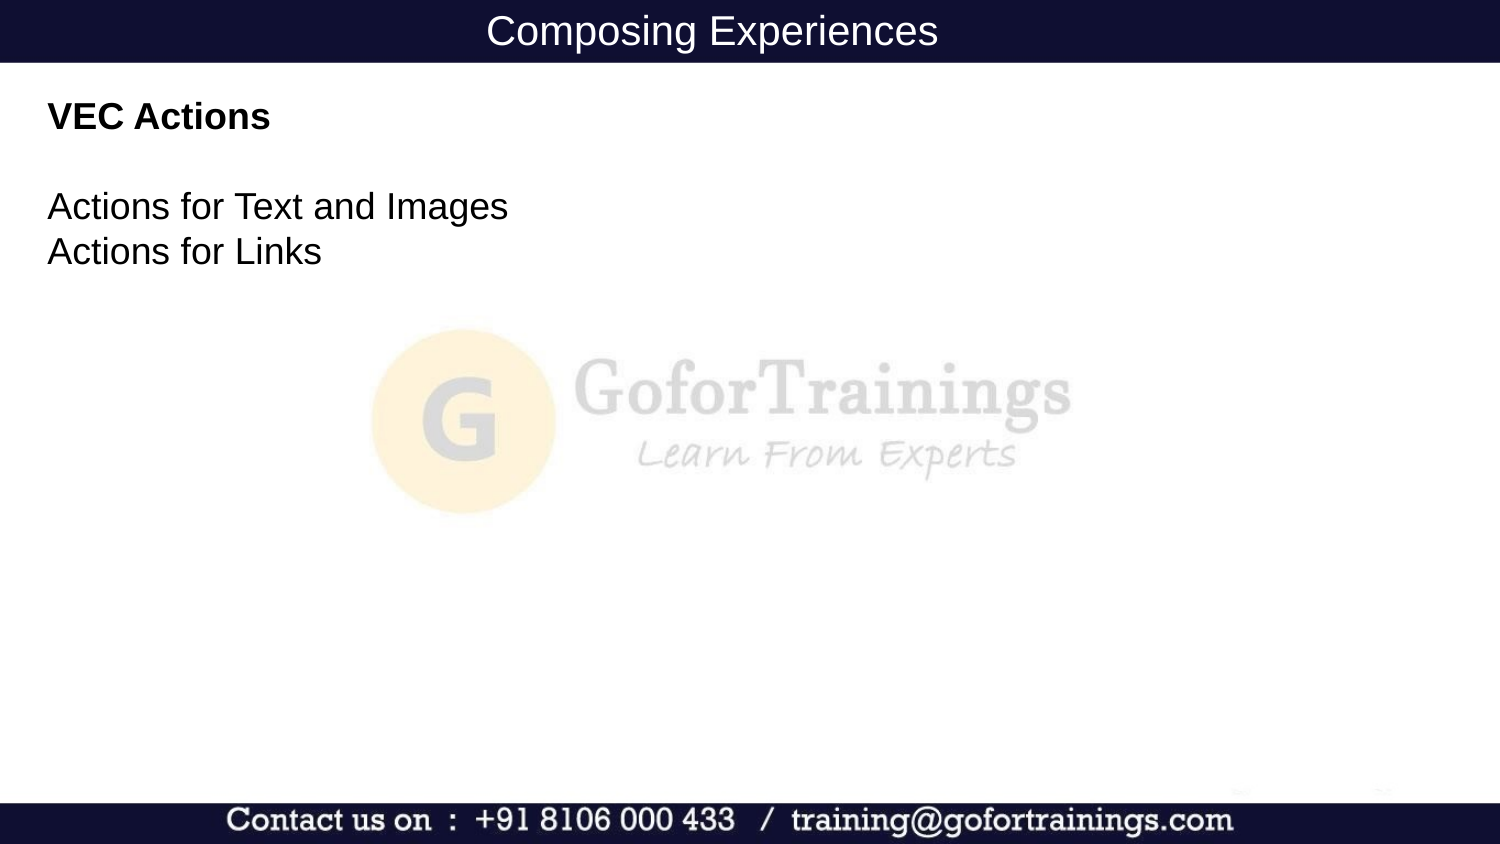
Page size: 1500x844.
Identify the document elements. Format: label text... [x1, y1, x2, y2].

picture [0, 0, 1500, 844]
text_box Composing Experiences [471, 0, 1222, 61]
text_box VEC Actions Actions for Text and Images Actions for Links [32, 84, 1400, 415]
